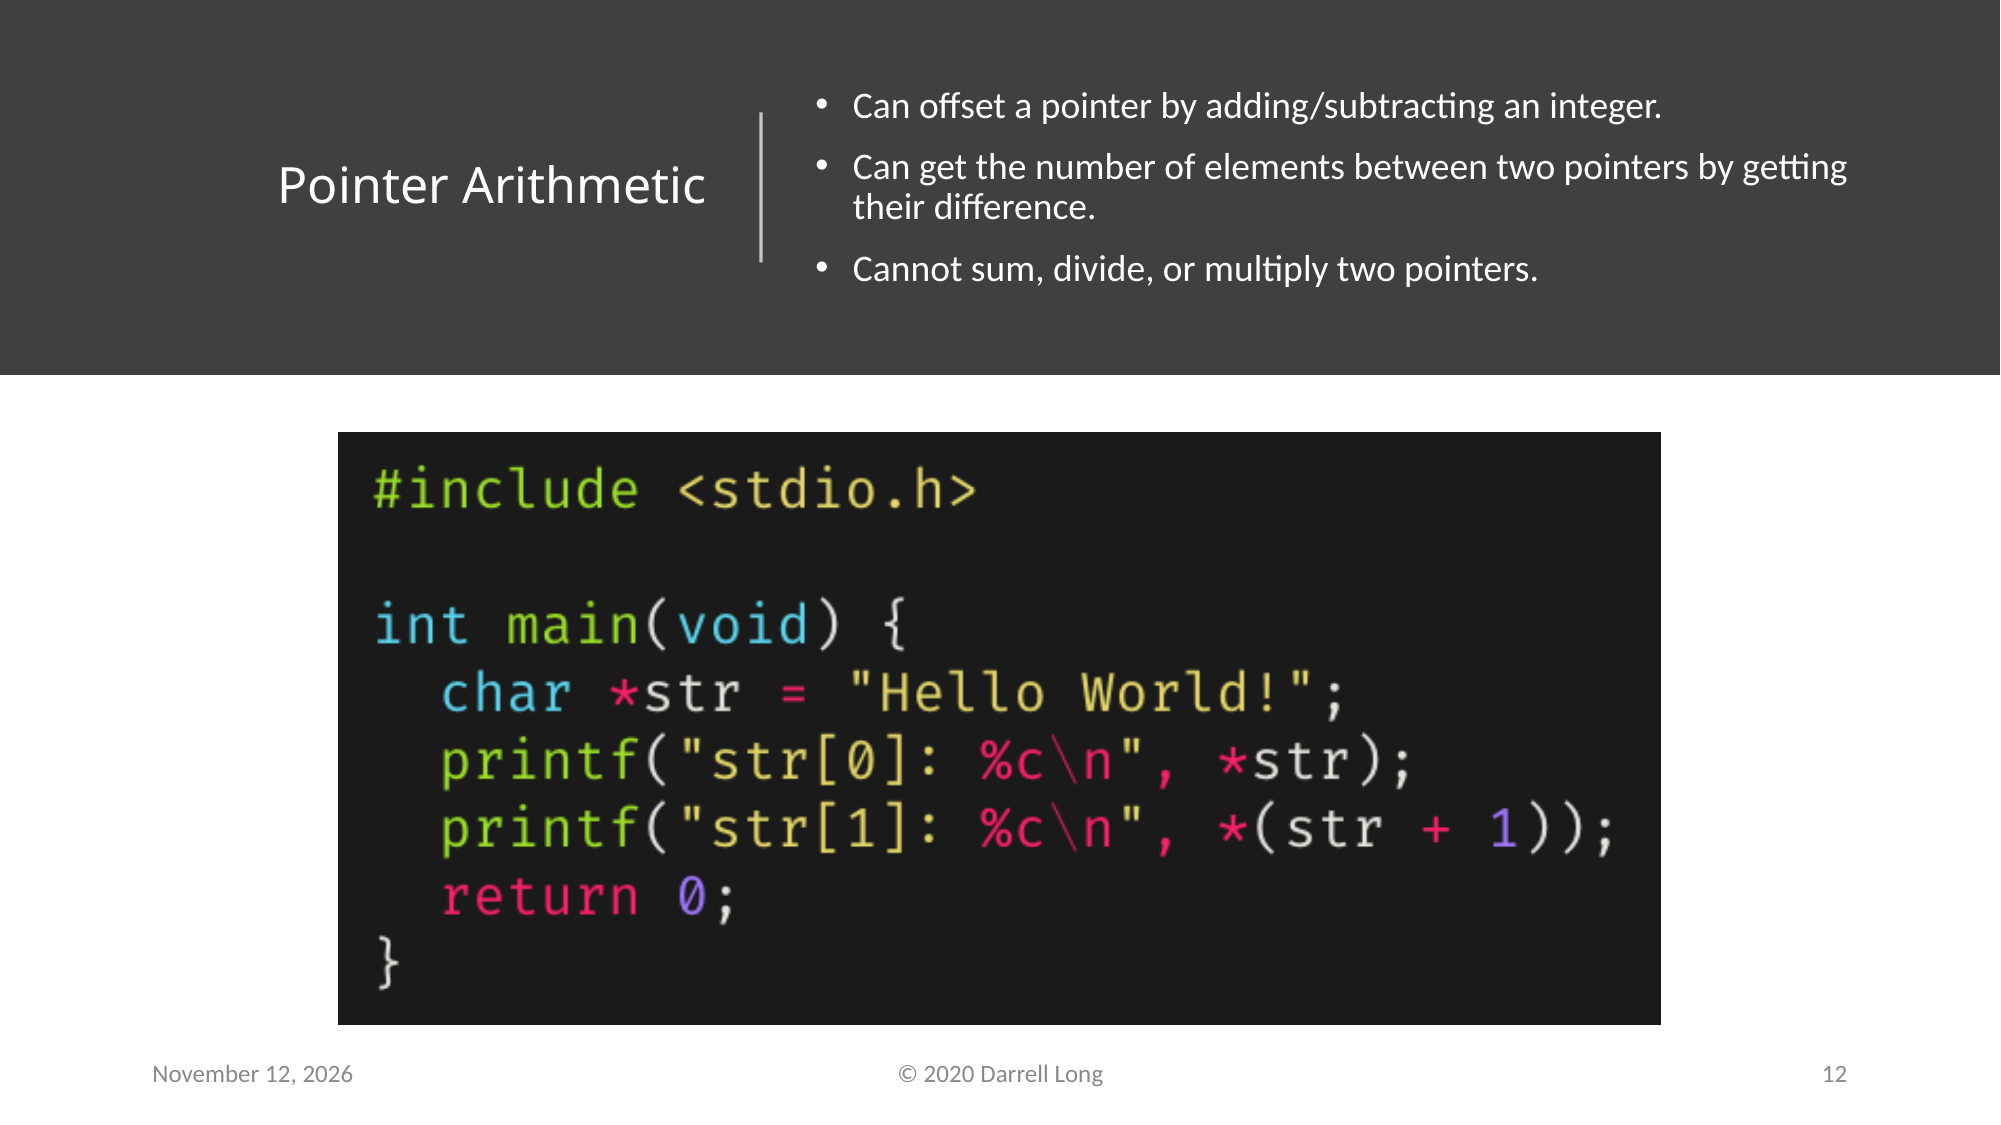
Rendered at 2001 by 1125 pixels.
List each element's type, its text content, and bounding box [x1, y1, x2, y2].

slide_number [137, 1042, 588, 1103]
text_box [0, 0, 2000, 376]
list Can offset a pointer by adding/subtracting an integer. Can get the number of elements between two pointers by getting their difference. Cannot sum, divide, or multiply two pointers. [800, 67, 1869, 308]
title Pointer Arithmetic [130, 78, 722, 297]
picture [338, 432, 1661, 1025]
footer © 2020 Darrell Long [663, 1042, 1338, 1103]
slide_number 12 [1728, 1042, 1863, 1103]
